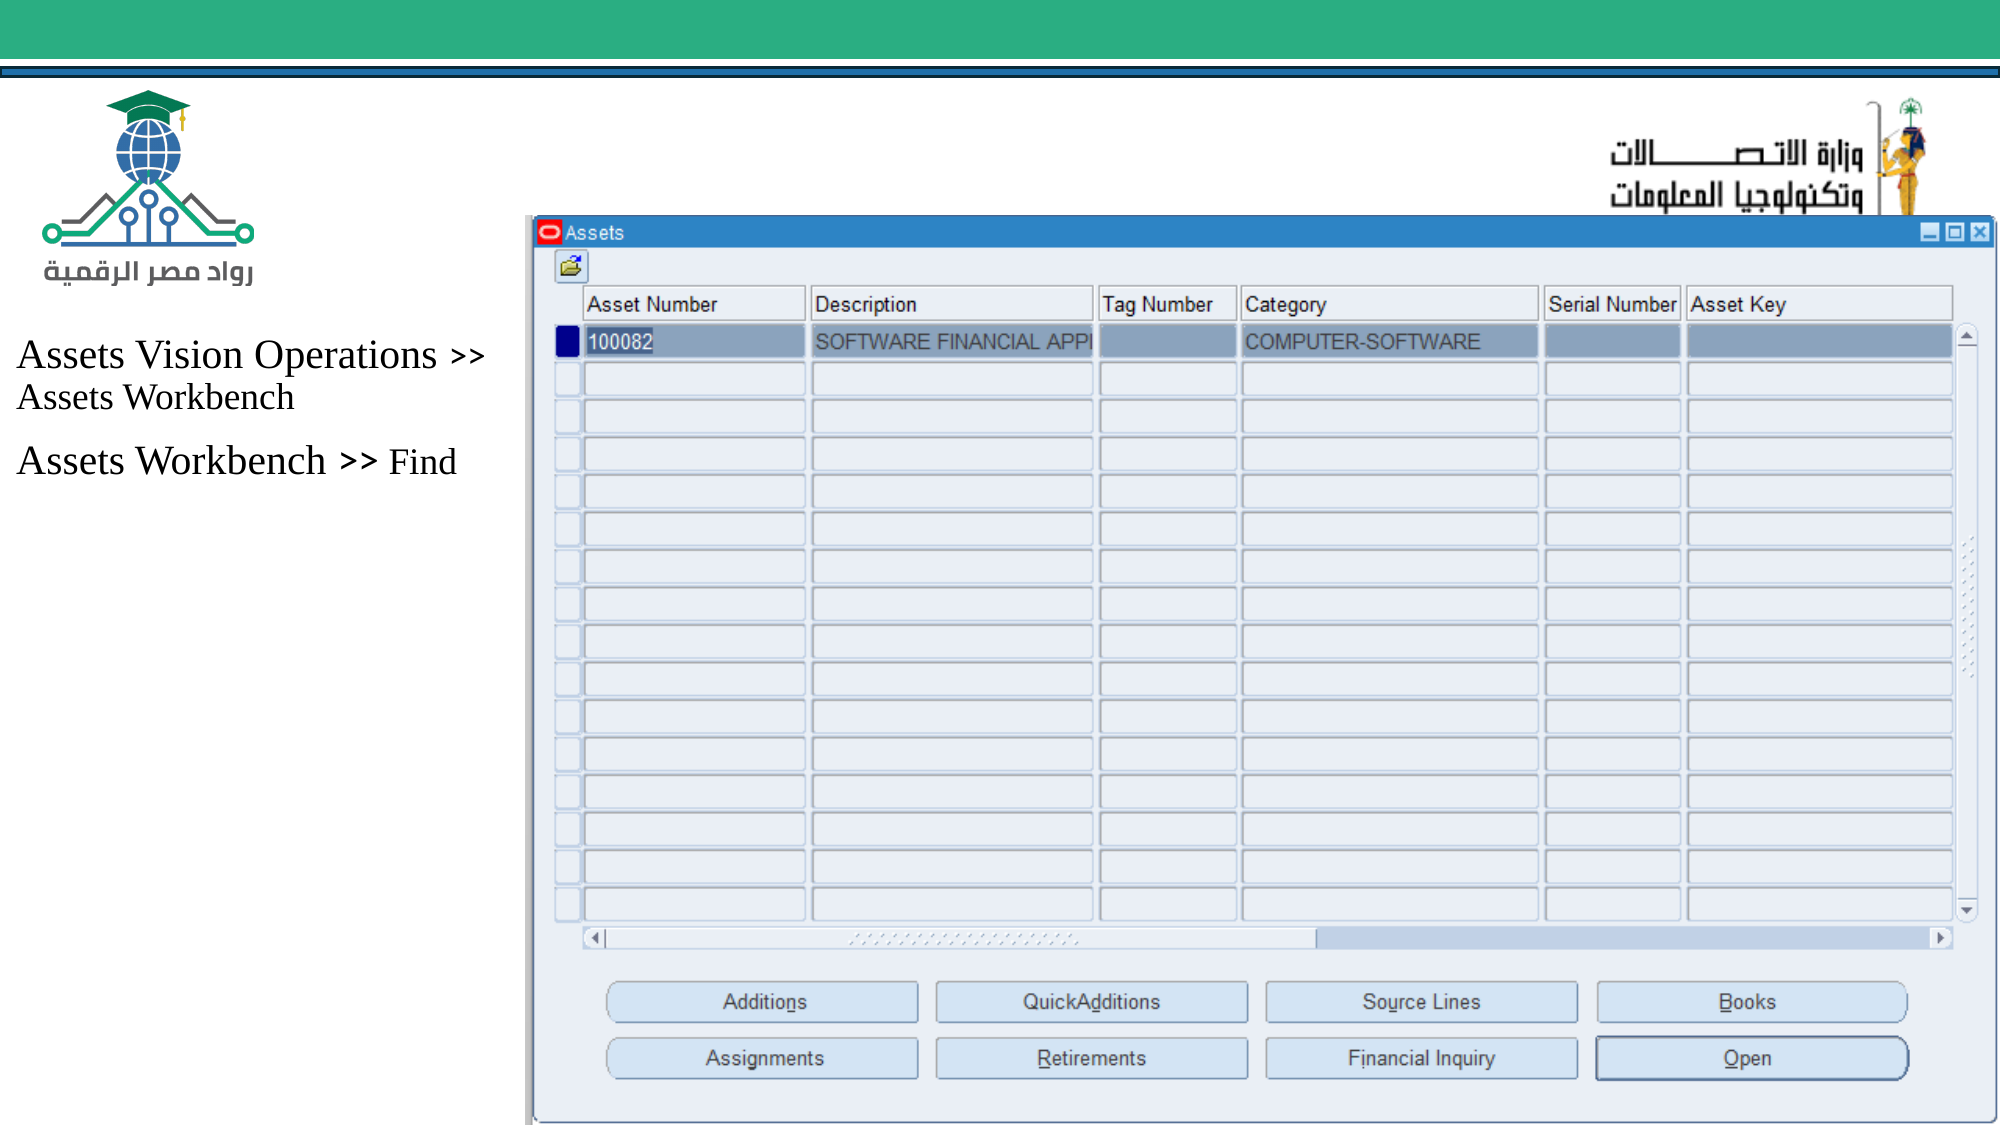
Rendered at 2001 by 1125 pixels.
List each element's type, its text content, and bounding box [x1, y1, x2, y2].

picture [524, 214, 2000, 1125]
text_box Assets Vision Operations >> Assets Workbench Assets Workbench >> Find [1, 324, 507, 602]
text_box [0, 0, 2000, 286]
